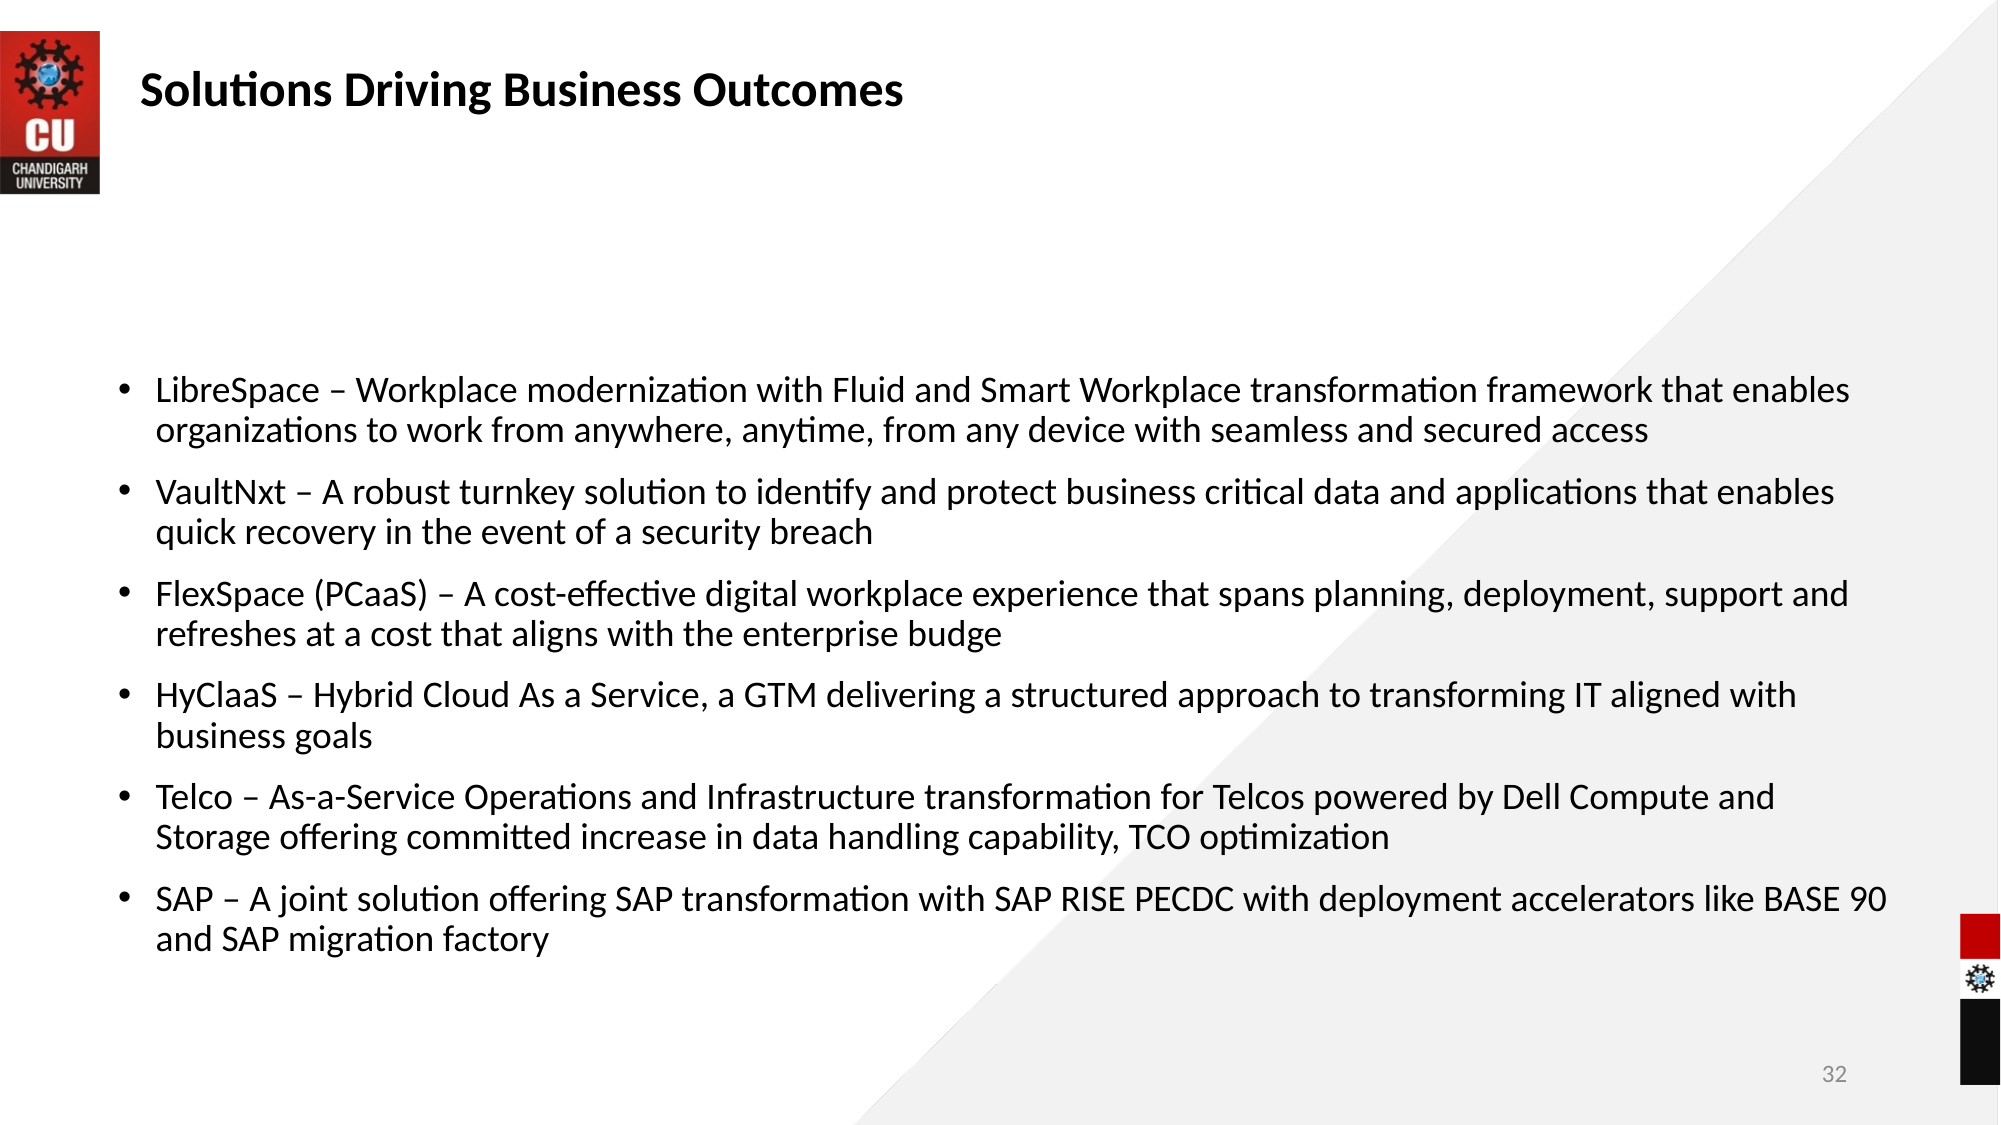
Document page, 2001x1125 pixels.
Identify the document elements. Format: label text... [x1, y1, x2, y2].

text_box LibreSpace – Workplace modernization with Fluid and Smart Workplace transformation framework that enables organizations to work from anywhere, anytime, from any device with seamless and secured access VaultNxt – A robust turnkey solution to identify and protect business critical data and applications that enables quick recovery in the event of a security breach FlexSpace (PCaaS) – A cost-effective digital workplace experience that spans planning, deployment, support and refreshes at a cost that aligns with the enterprise budge HyClaaS – Hybrid Cloud As a Service, a GTM delivering a structured approach to transforming IT aligned with business goals Telco – As-a-Service Operations and Infrastructure transformation for Telcos powered by Dell Compute and Storage offering committed increase in data handling capability, TCO optimization SAP – A joint solution offering SAP transformation with SAP RISE PECDC with deployment accelerators like BASE 90 and SAP migration factory [103, 362, 1910, 981]
picture [0, 0, 2001, 1125]
slide_number 32 [1412, 1042, 1863, 1103]
title Solutions Driving Business Outcomes [125, 48, 2000, 128]
